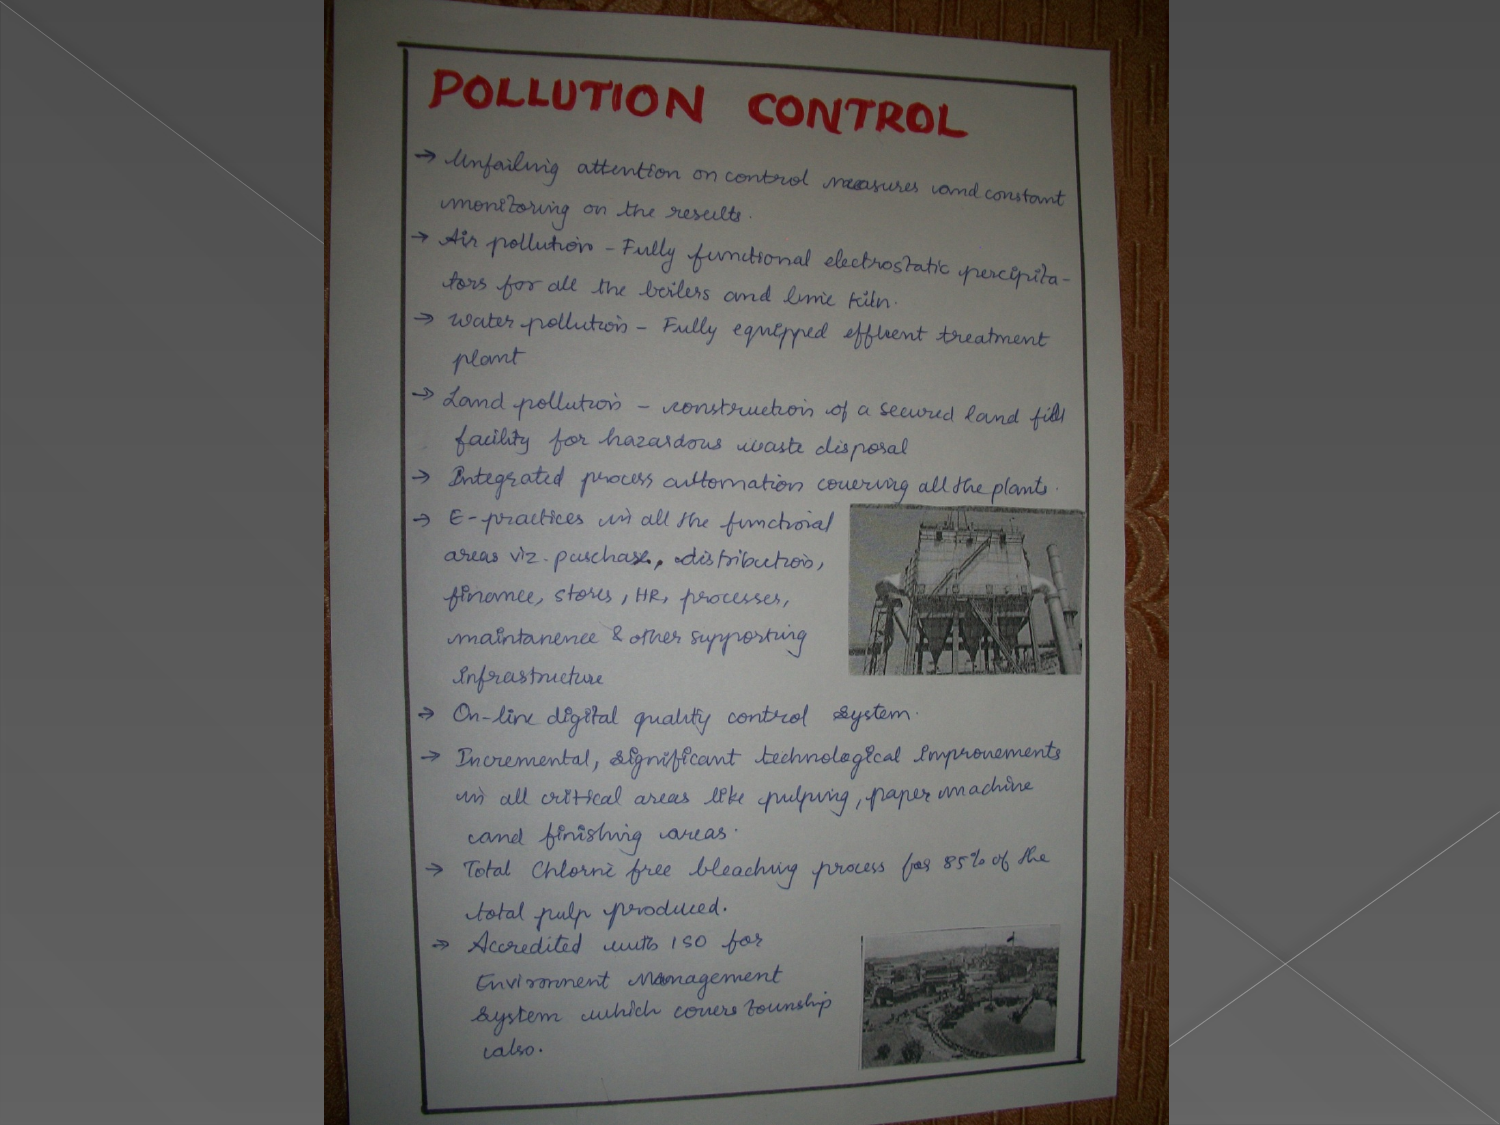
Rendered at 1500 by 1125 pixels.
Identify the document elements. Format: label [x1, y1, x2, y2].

picture [324, 0, 1169, 1125]
